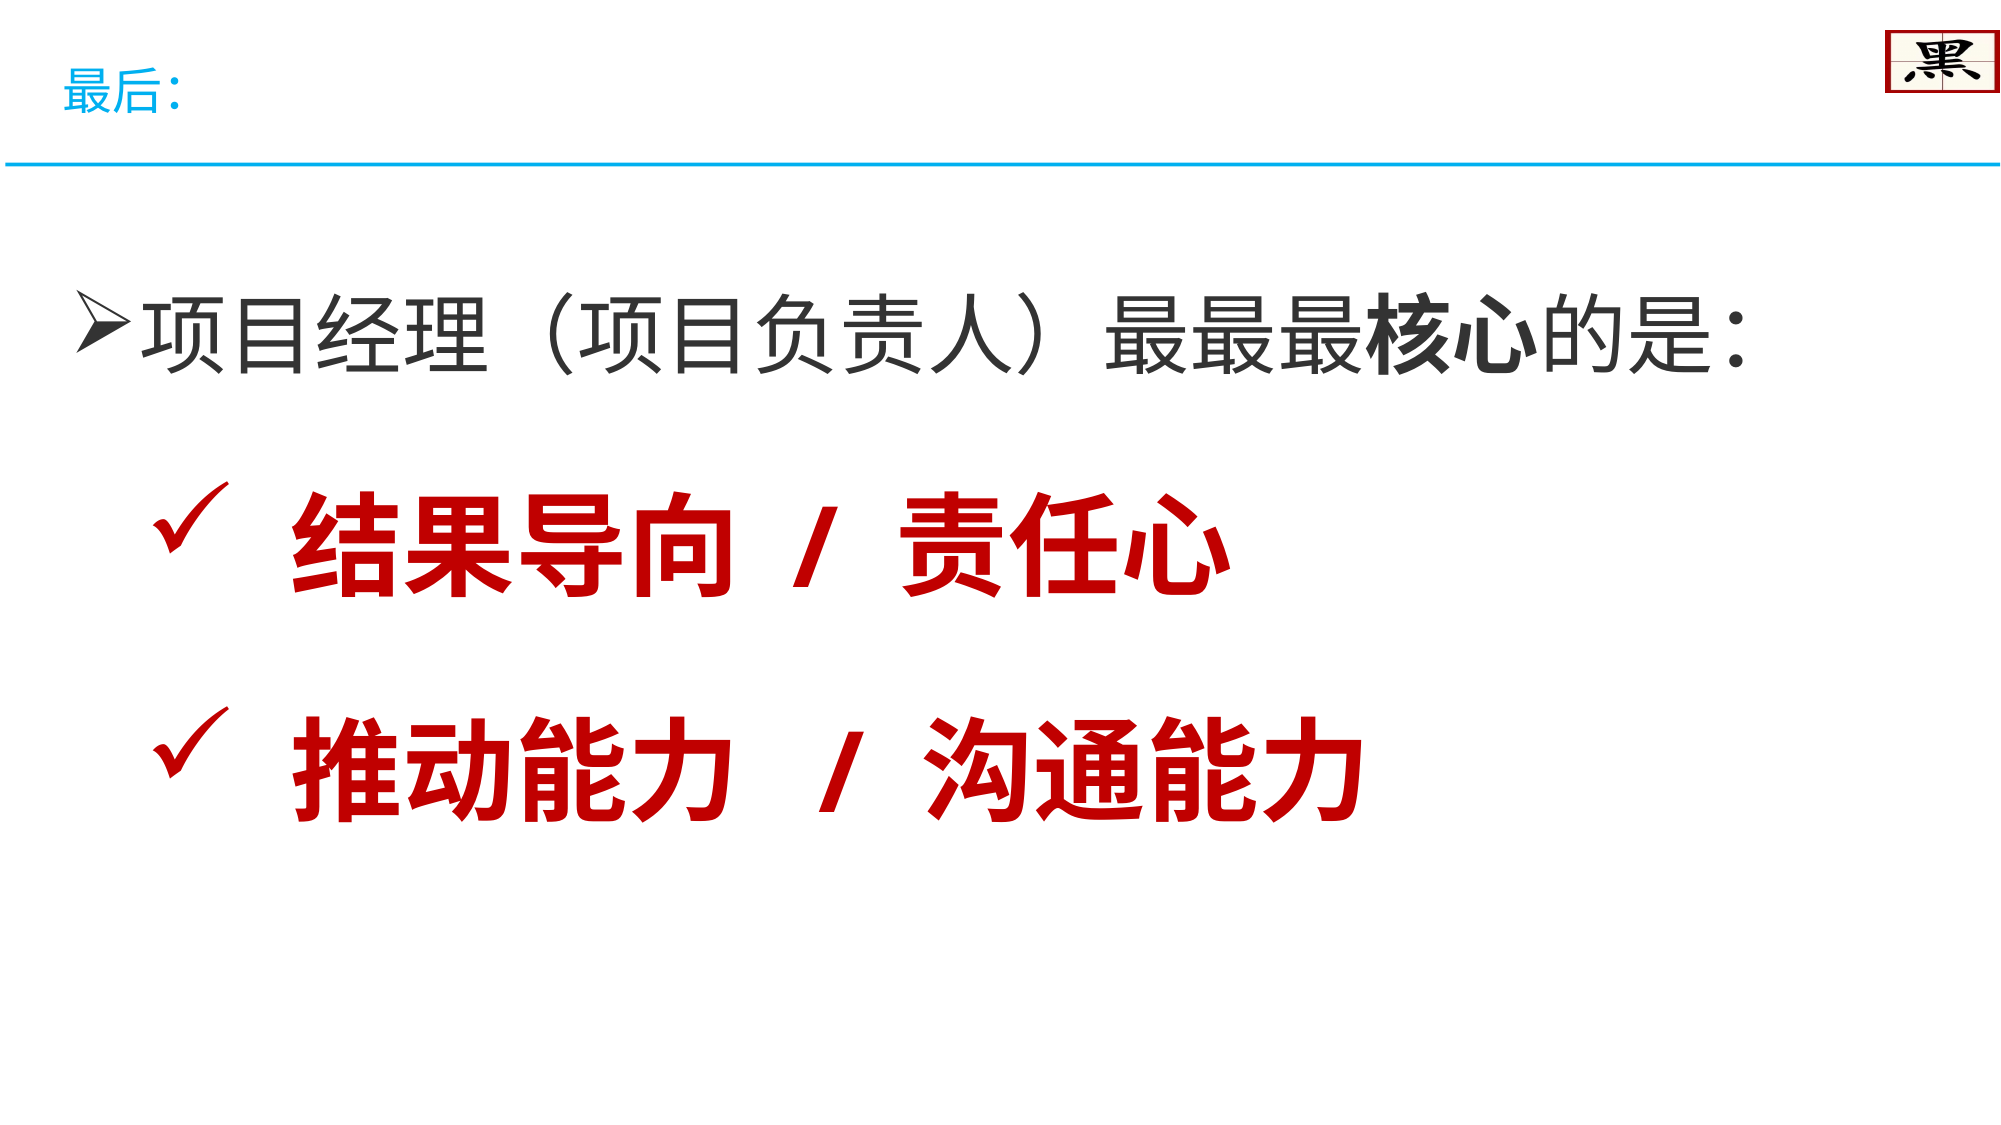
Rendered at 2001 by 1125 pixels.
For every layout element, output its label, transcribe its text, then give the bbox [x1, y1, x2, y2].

text_box 项目经理（项目负责人）最最最核心的是： 结果导向 / 责任心 推动能力 / 沟通能力 [55, 219, 1976, 1018]
text_box 最后： [47, 40, 1809, 146]
picture [1885, 30, 2000, 93]
